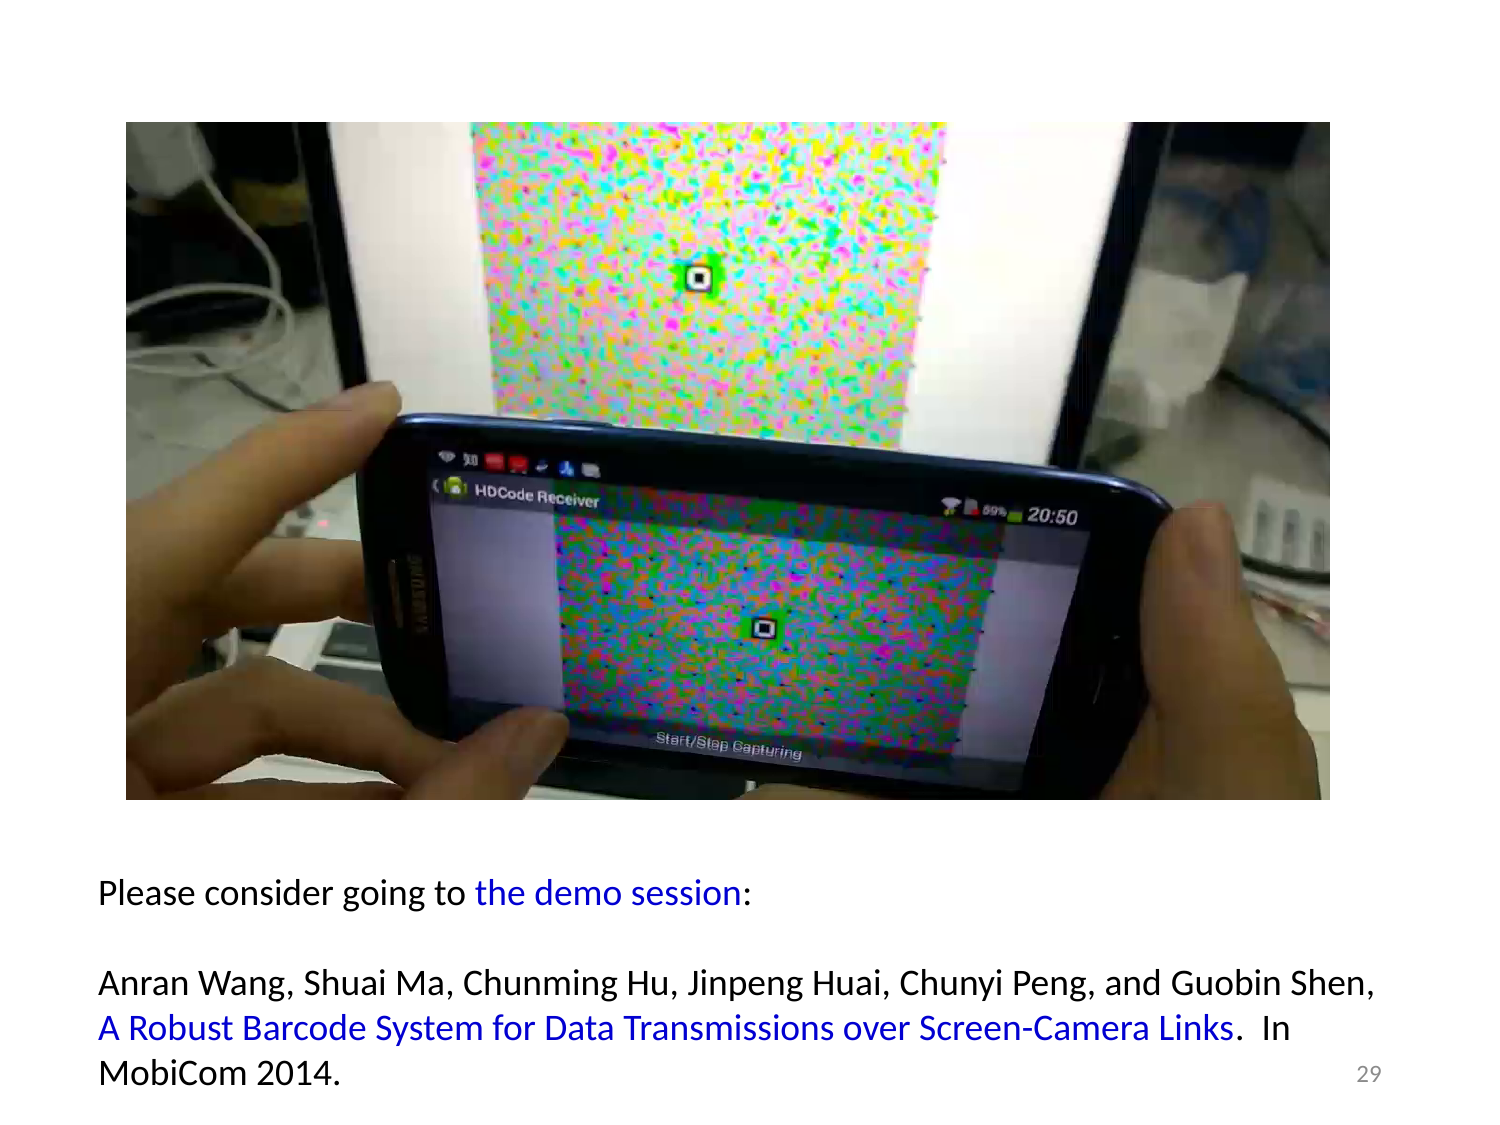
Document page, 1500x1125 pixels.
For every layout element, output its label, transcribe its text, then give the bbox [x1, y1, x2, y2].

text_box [125, 121, 1331, 800]
text_box Please consider going to the demo session: Anran Wang, Shuai Ma, Chunming Hu, Jinpeng Huai, Chunyi Peng, and Guobin Shen, A Robust Barcode System for Data Transmissions over Screen-Camera Links. In MobiCom 2014. [83, 860, 1431, 1101]
